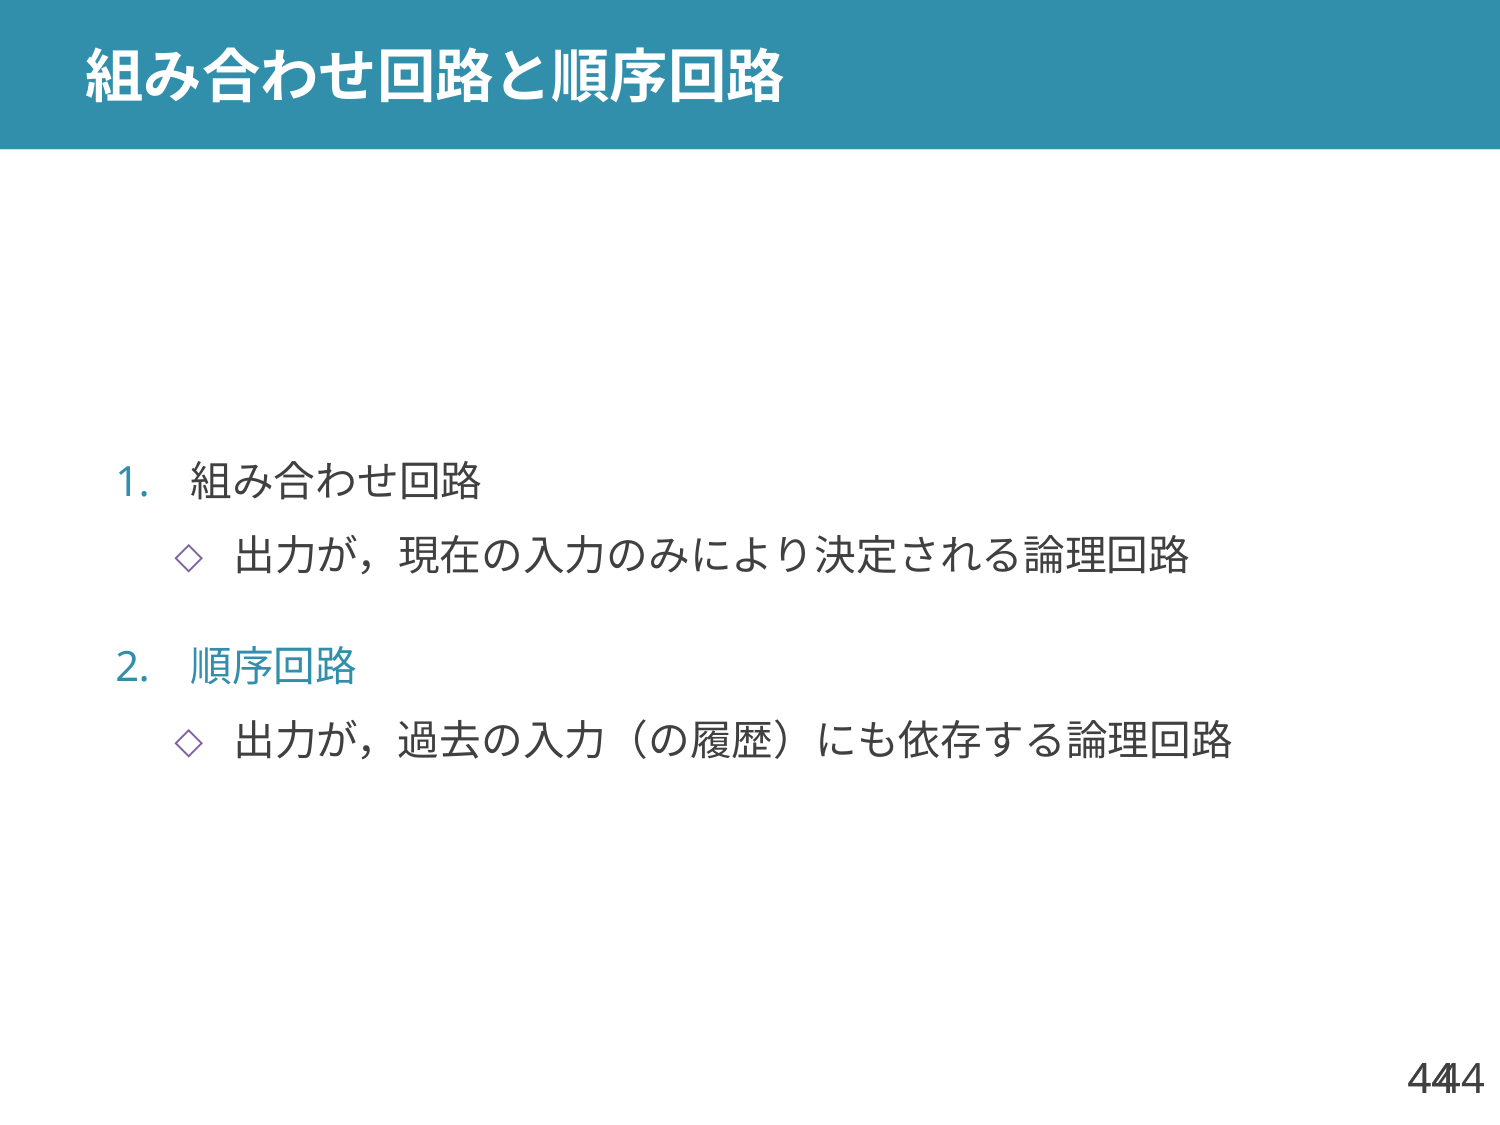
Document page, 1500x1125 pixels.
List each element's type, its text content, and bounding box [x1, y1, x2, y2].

slide_number 44 [1399, 1034, 1500, 1125]
list 組み合わせ回路 出力が，現在の入力のみにより決定される論理回路 順序回路 出力が，過去の入力（の履歴）にも依存する論理回路 [100, 178, 1459, 1036]
title 組み合わせ回路と順序回路 [70, 0, 1500, 150]
